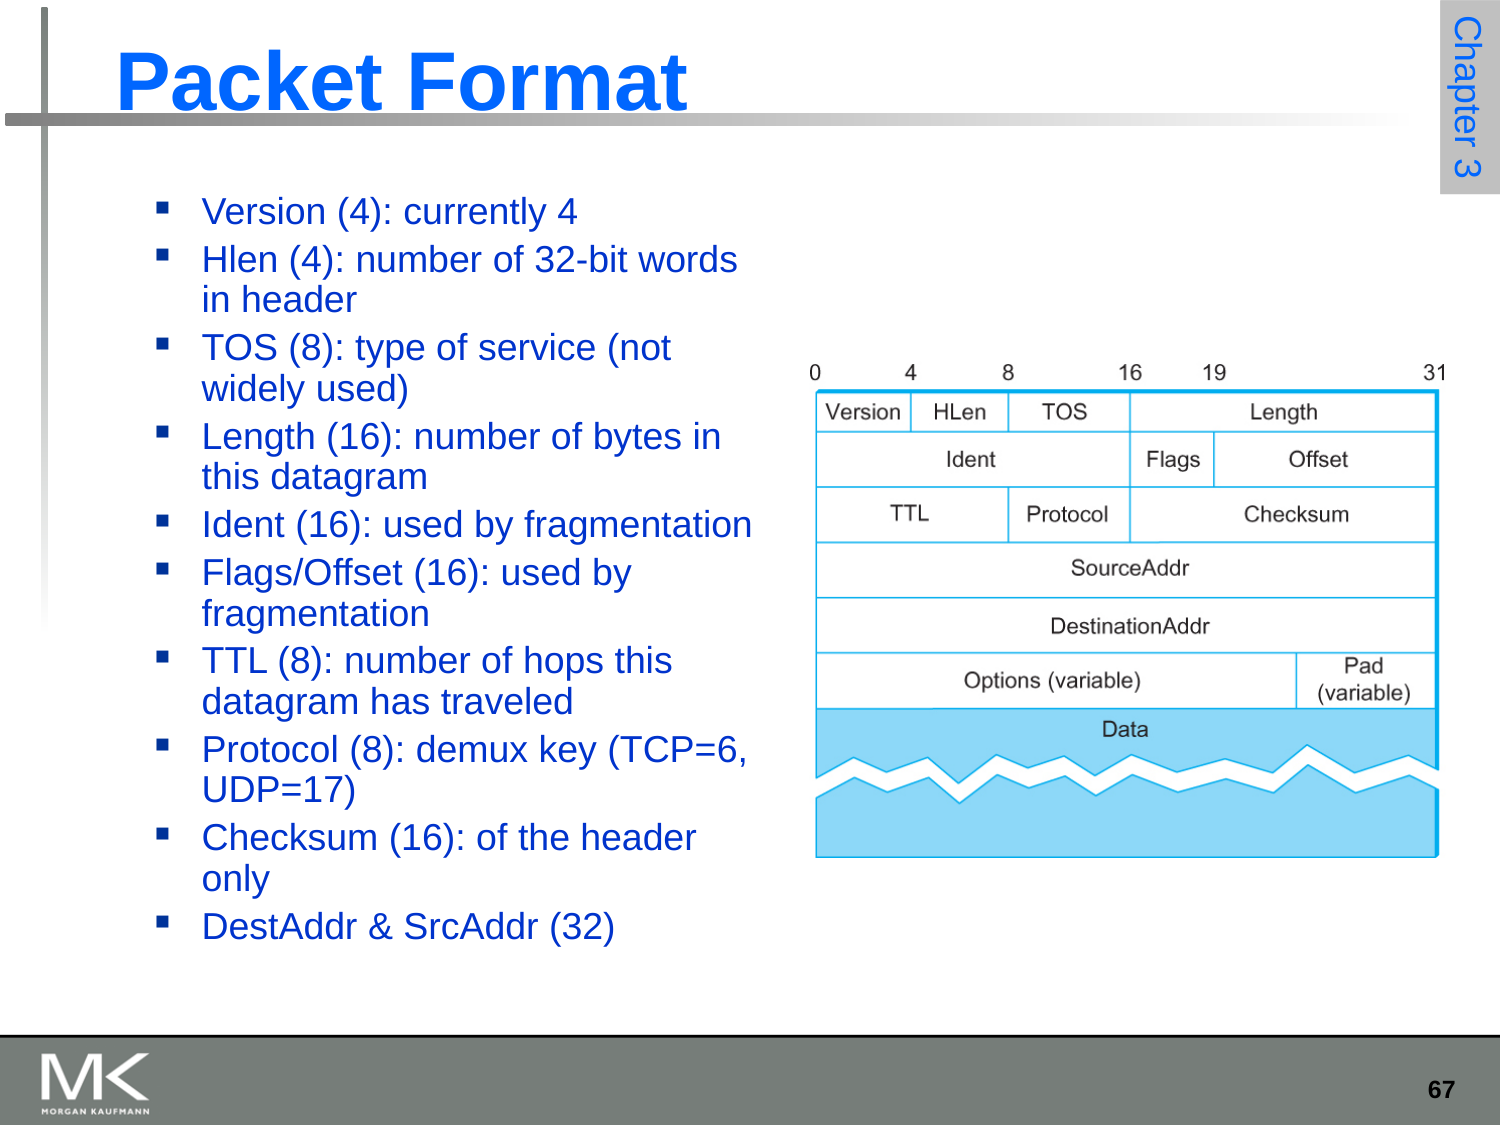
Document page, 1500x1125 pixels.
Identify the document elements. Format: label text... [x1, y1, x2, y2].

list Version (4): currently 4 Hlen (4): number of 32-bit words in header TOS (8): type of service (not widely used) Length (16): number of bytes in this datagram Ident (16): used by fragmentation Flags/Offset (16): used by fragmentation TTL (8): number of hops this datagram has traveled Protocol (8): demux key (TCP=6, UDP=17) Checksum (16): of the header only DestAddr & SrcAddr (32) [64, 184, 786, 1024]
picture [808, 361, 1448, 859]
title Packet Format [100, 17, 1459, 135]
picture [29, 1046, 160, 1123]
